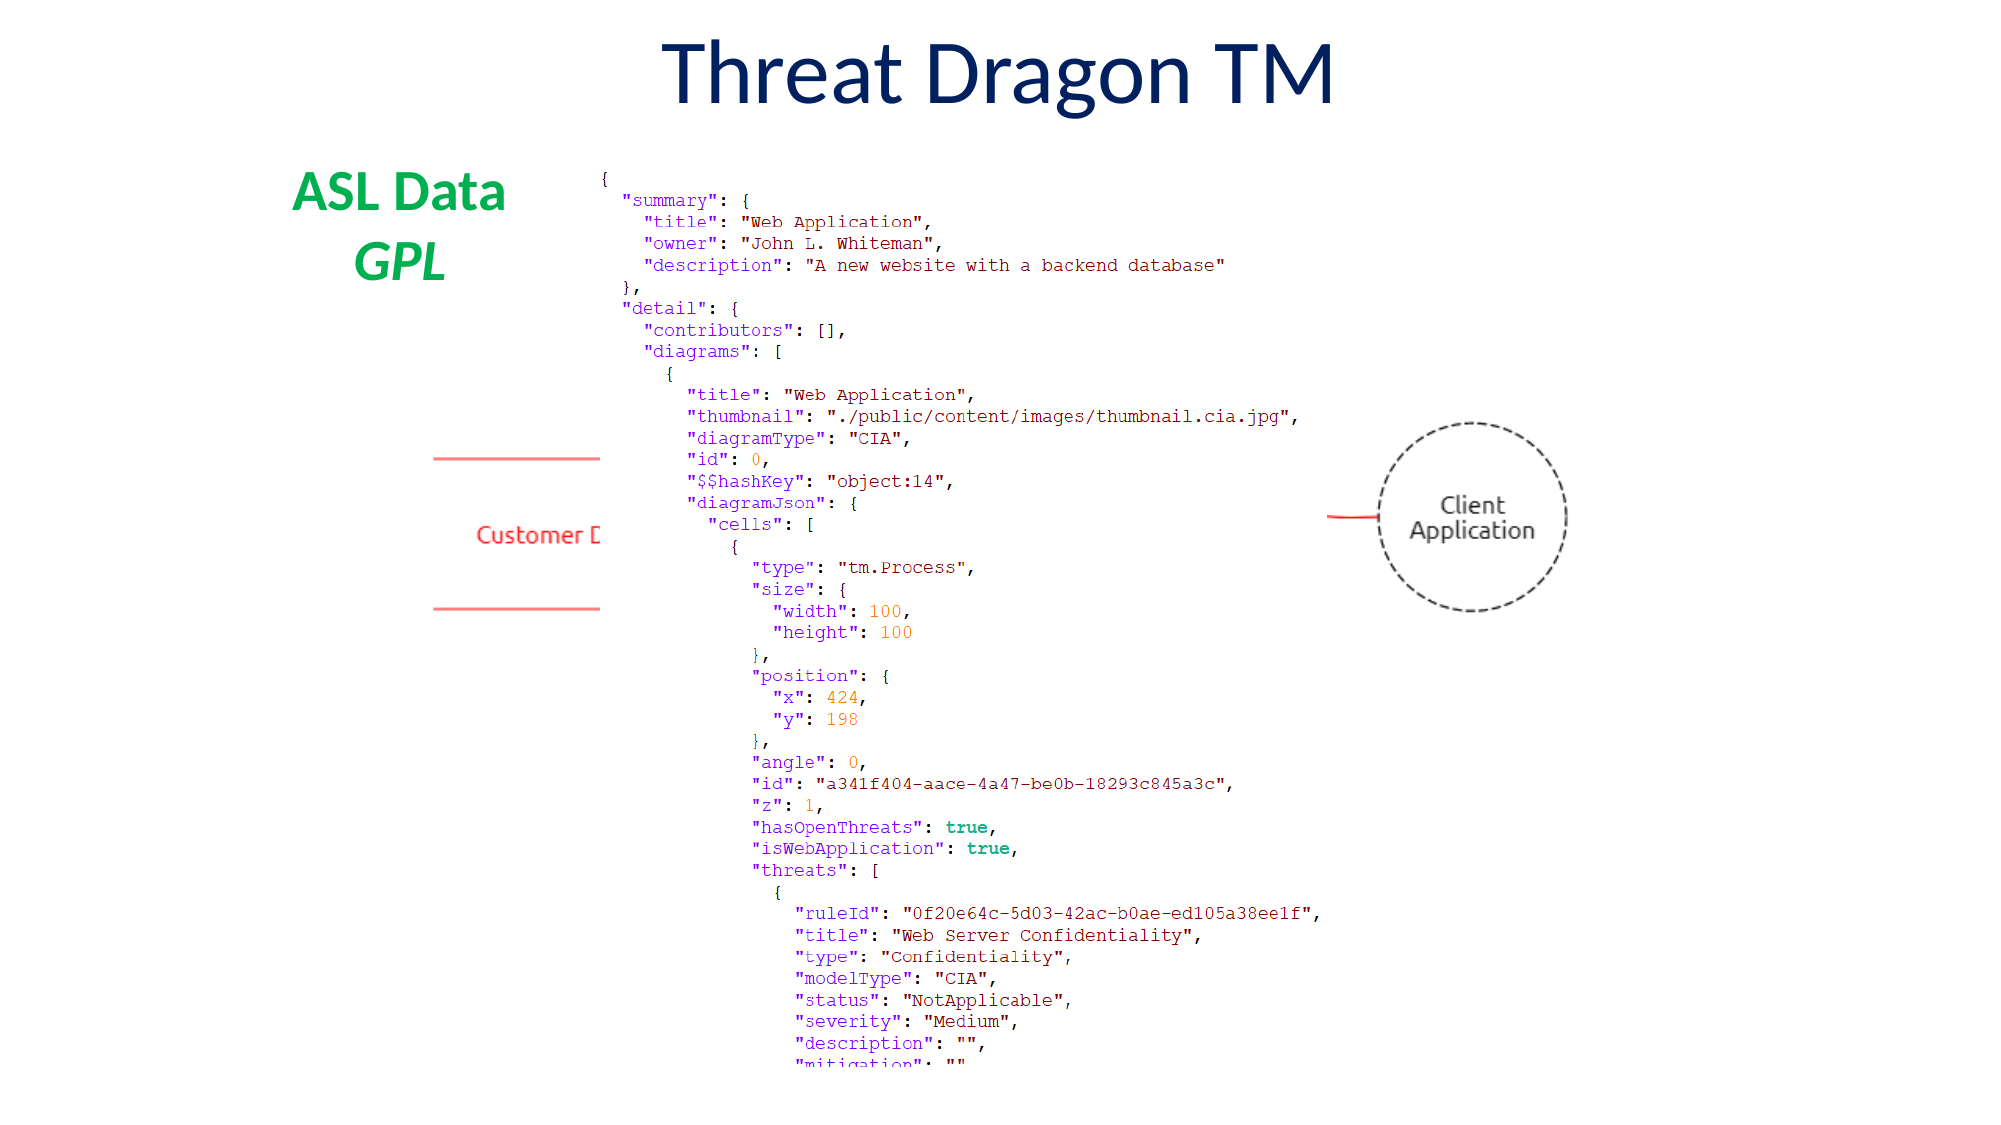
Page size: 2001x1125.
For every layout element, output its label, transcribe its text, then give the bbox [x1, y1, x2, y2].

title Threat Dragon TM [33, 2, 1967, 145]
text_box ASL Data GPL [277, 144, 522, 300]
picture [421, 171, 1579, 1067]
